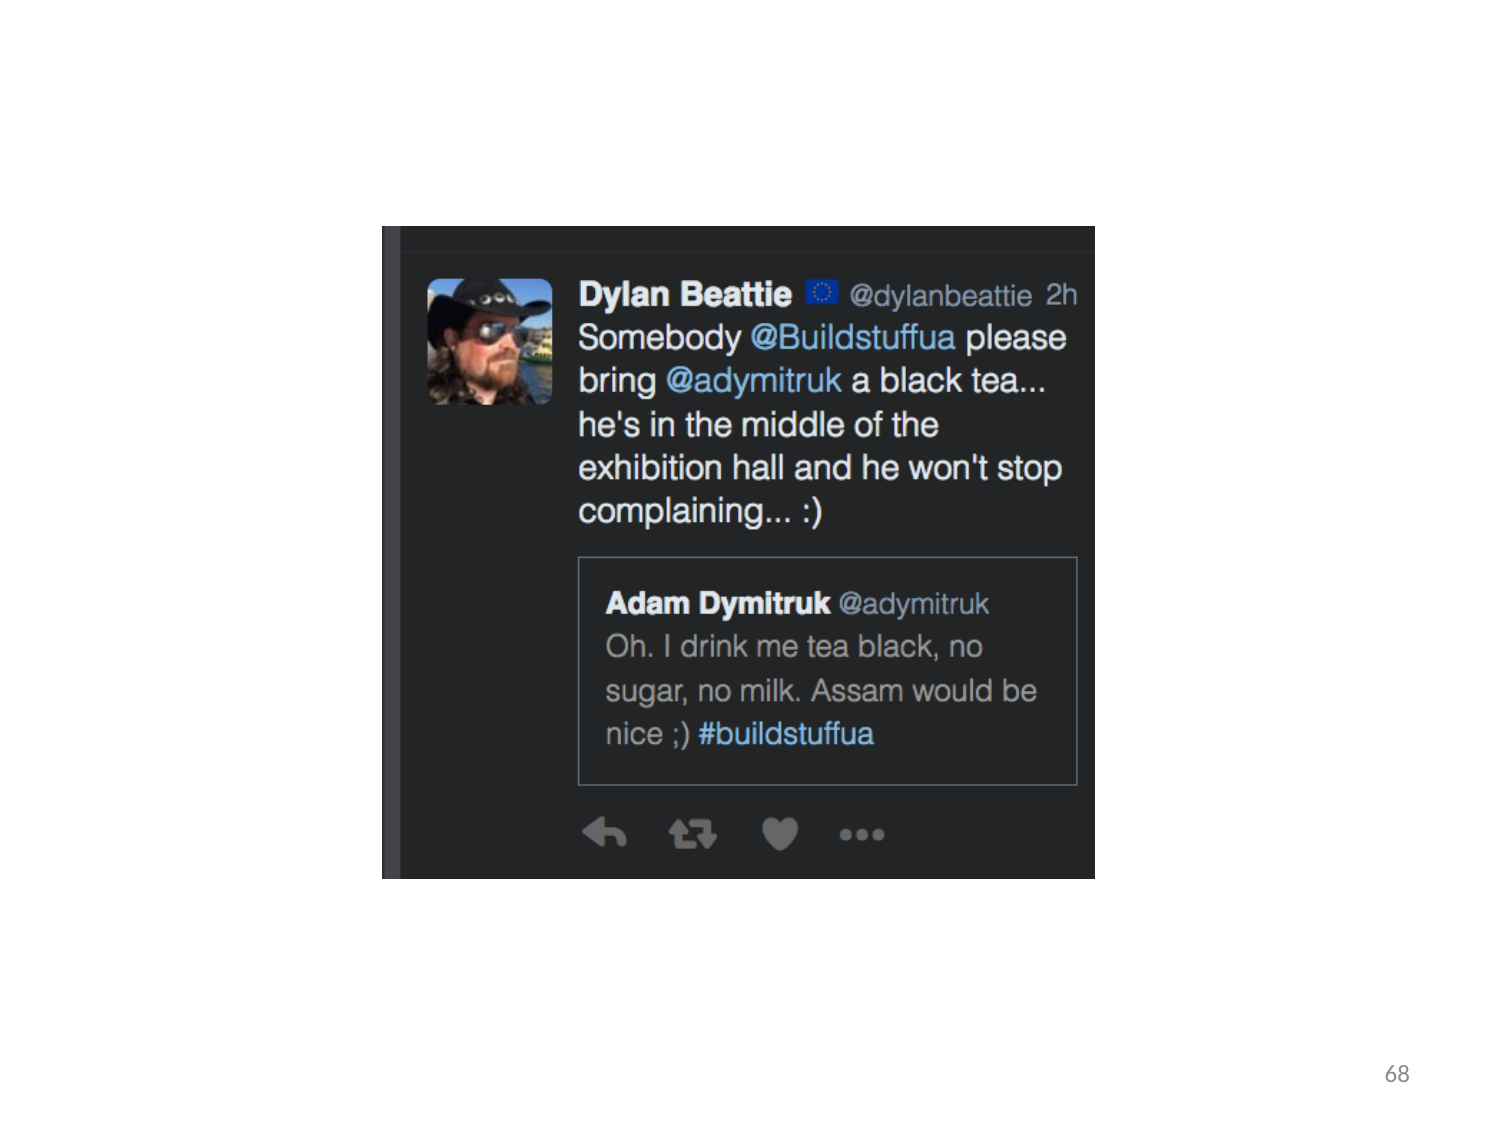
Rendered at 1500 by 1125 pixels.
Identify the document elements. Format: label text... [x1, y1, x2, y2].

picture [382, 226, 1096, 880]
slide_number 68 [1074, 1042, 1425, 1103]
